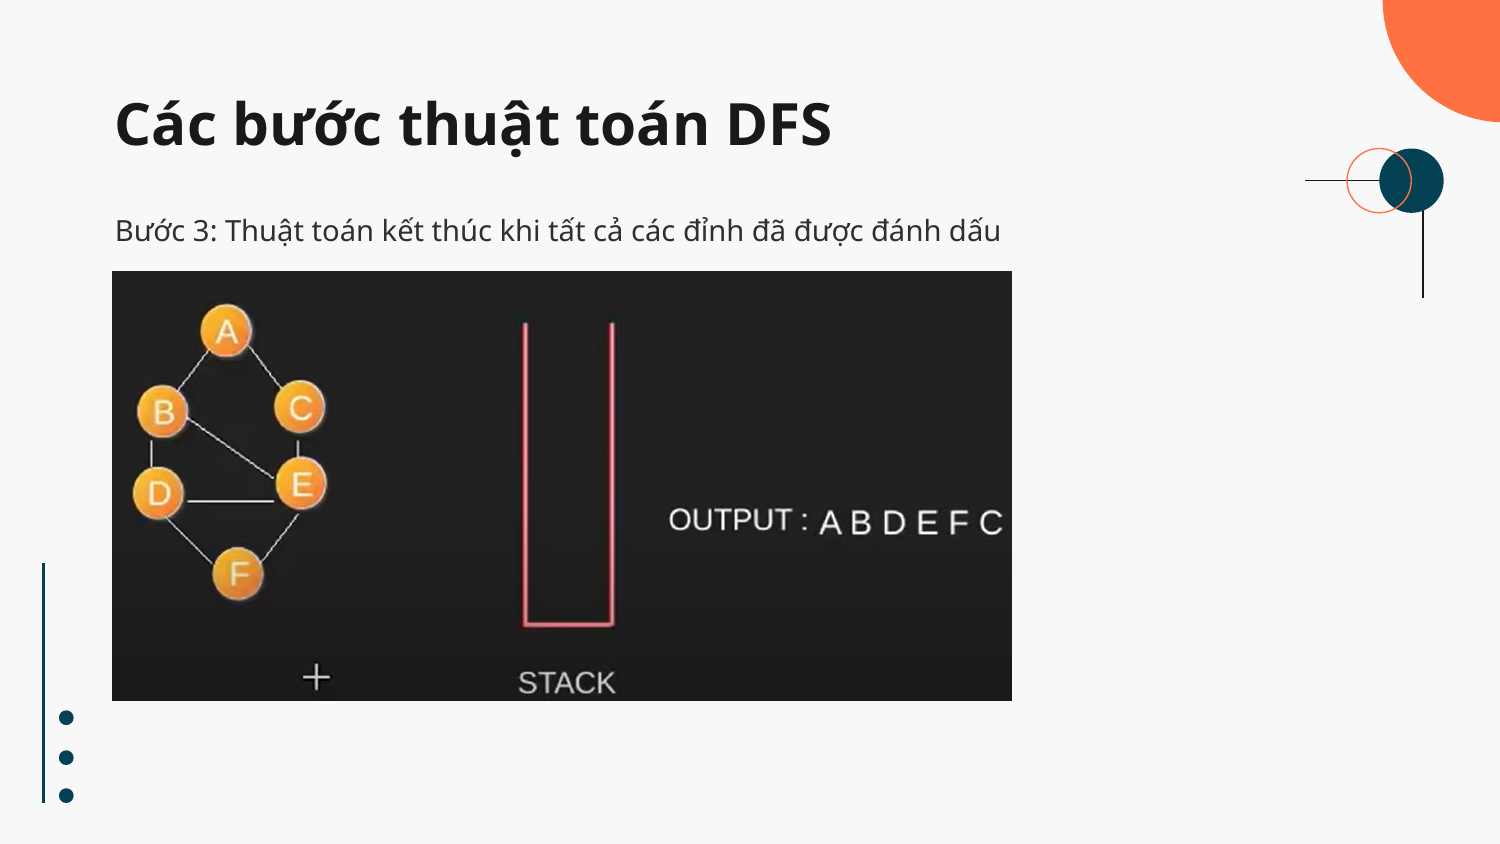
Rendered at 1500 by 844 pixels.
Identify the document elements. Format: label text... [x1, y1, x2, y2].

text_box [1298, 153, 1450, 293]
title Các bước thuật toán DFS [99, 71, 1364, 166]
picture [112, 271, 1013, 701]
text_box Bước 3: Thuật toán kết thúc khi tất cả các đỉnh đã được đánh dấu [99, 205, 1180, 290]
